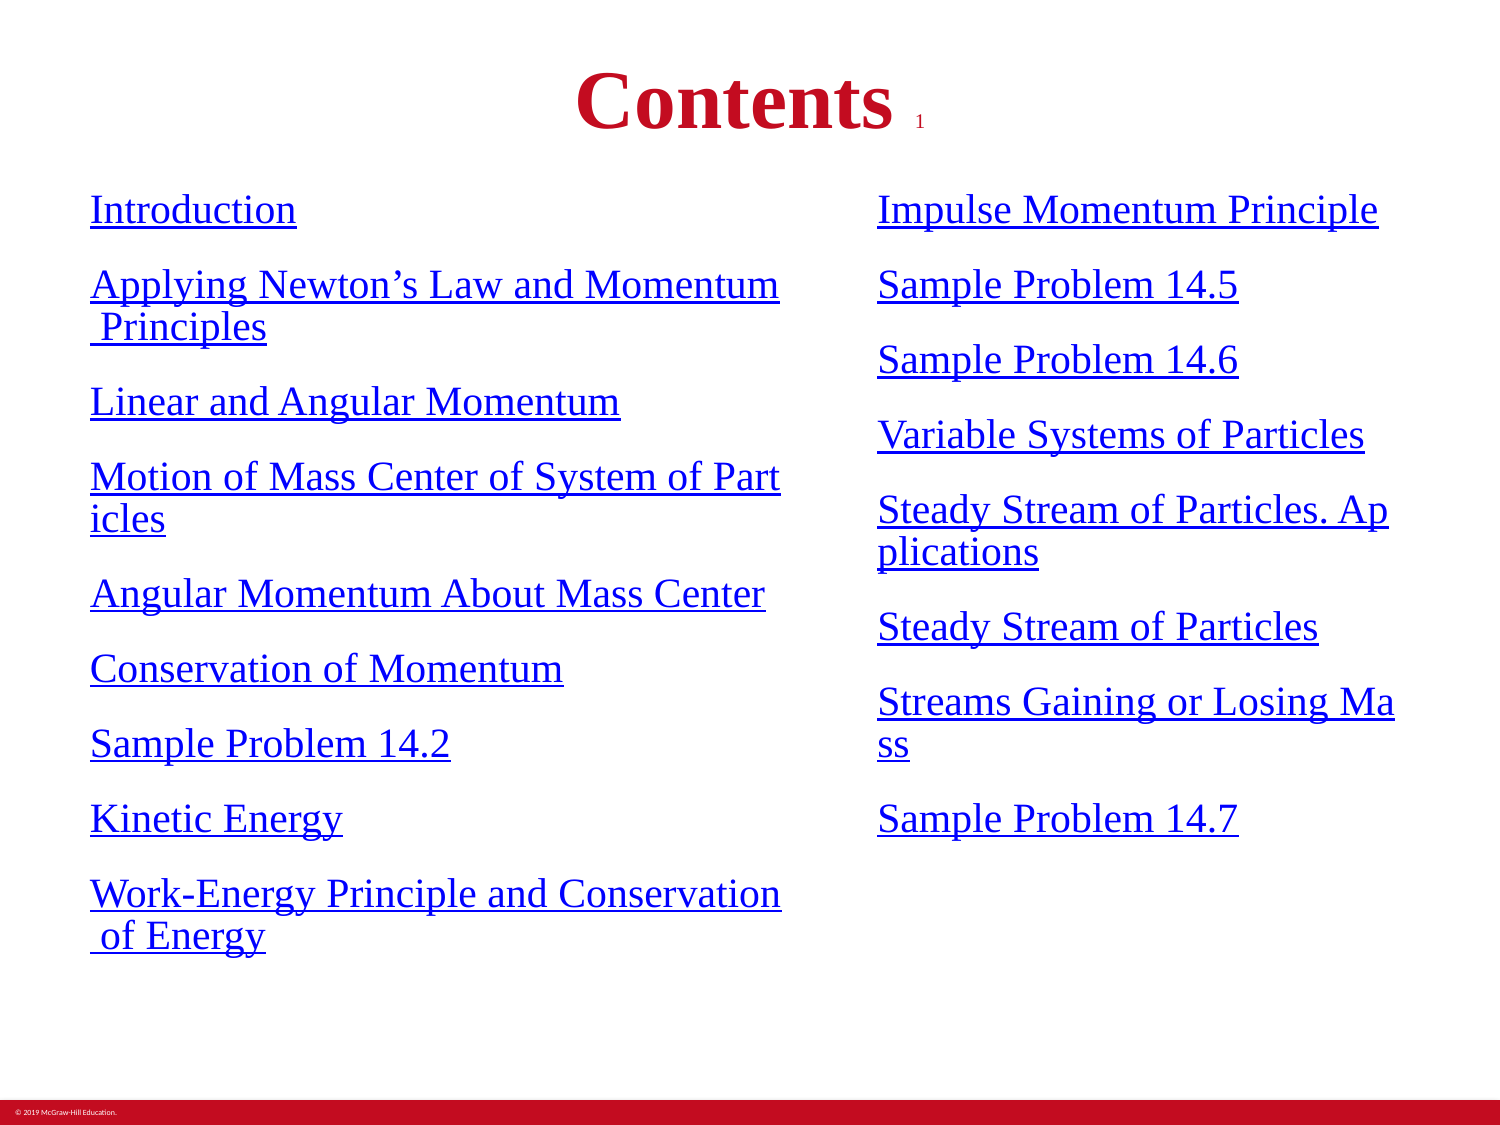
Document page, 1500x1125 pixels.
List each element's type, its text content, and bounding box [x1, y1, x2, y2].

list Introduction Applying Newton’s Law and Momentum Principles Linear and Angular Momentum Motion of Mass Center of System of Particles Angular Momentum About Mass Center Conservation of Momentum Sample Problem 14.2 Kinetic Energy Work-Energy Principle and Conservation of Energy [75, 174, 800, 1038]
list Impulse Momentum Principle Sample Problem 14.5 Sample Problem 14.6 Variable Systems of Particles Steady Stream of Particles. Applications Steady Stream of Particles Streams Gaining or Losing Mass Sample Problem 14.7 [862, 174, 1413, 1000]
title Contents 1 [75, 37, 1425, 138]
